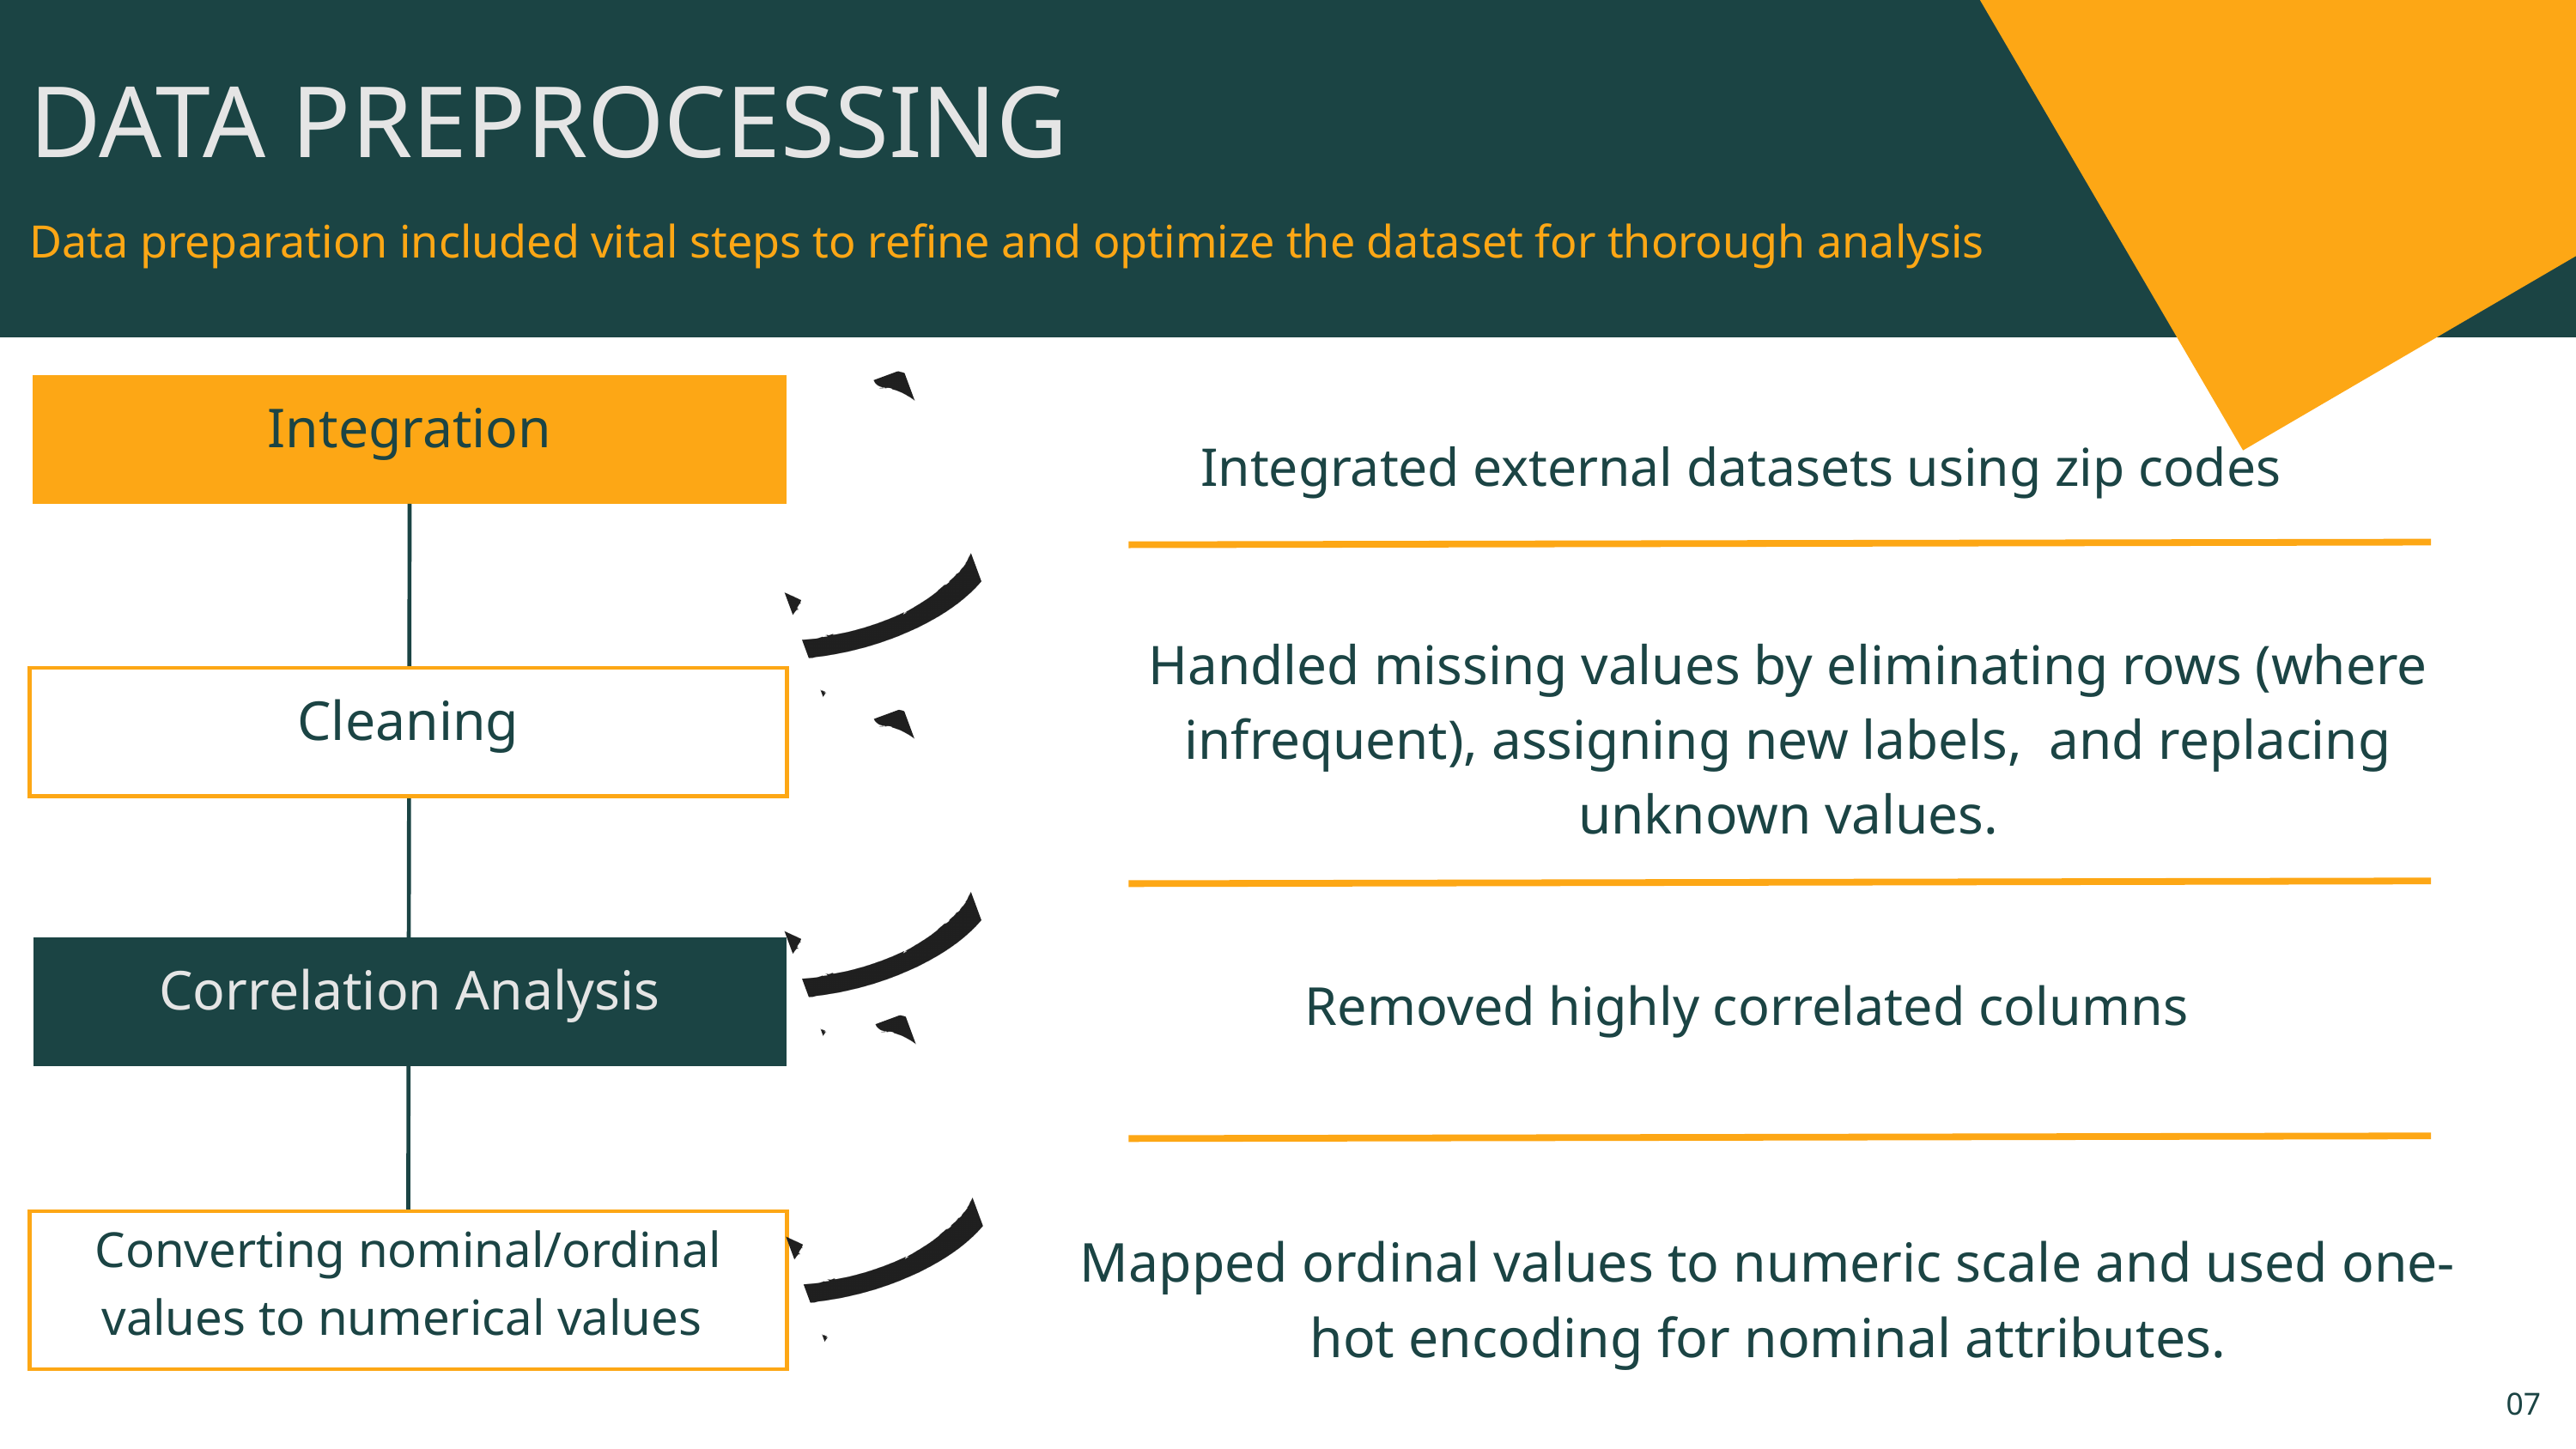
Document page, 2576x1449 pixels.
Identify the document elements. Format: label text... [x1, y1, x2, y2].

text_box [737, 707, 1005, 1042]
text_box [29, 667, 787, 797]
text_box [32, 374, 787, 505]
text_box [2182, 347, 2421, 423]
text_box [754, 369, 1005, 708]
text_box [29, 64, 2366, 262]
text_box Removed highly correlated columns [1050, 962, 2457, 1037]
text_box Handled missing values by eliminating rows (where infrequent), assigning new labels, and replacing unknown values. [1072, 621, 2504, 845]
text_box [727, 1013, 1006, 1353]
text_box Integrated external datasets using zip codes [1024, 423, 2457, 497]
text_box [33, 937, 787, 1067]
text_box Mapped ordinal values to numeric scale and used one-hot encoding for nominal attributes. [1072, 1217, 2464, 1368]
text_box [0, 0, 2576, 338]
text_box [29, 1210, 787, 1370]
text_box 07 [2464, 1381, 2542, 1422]
